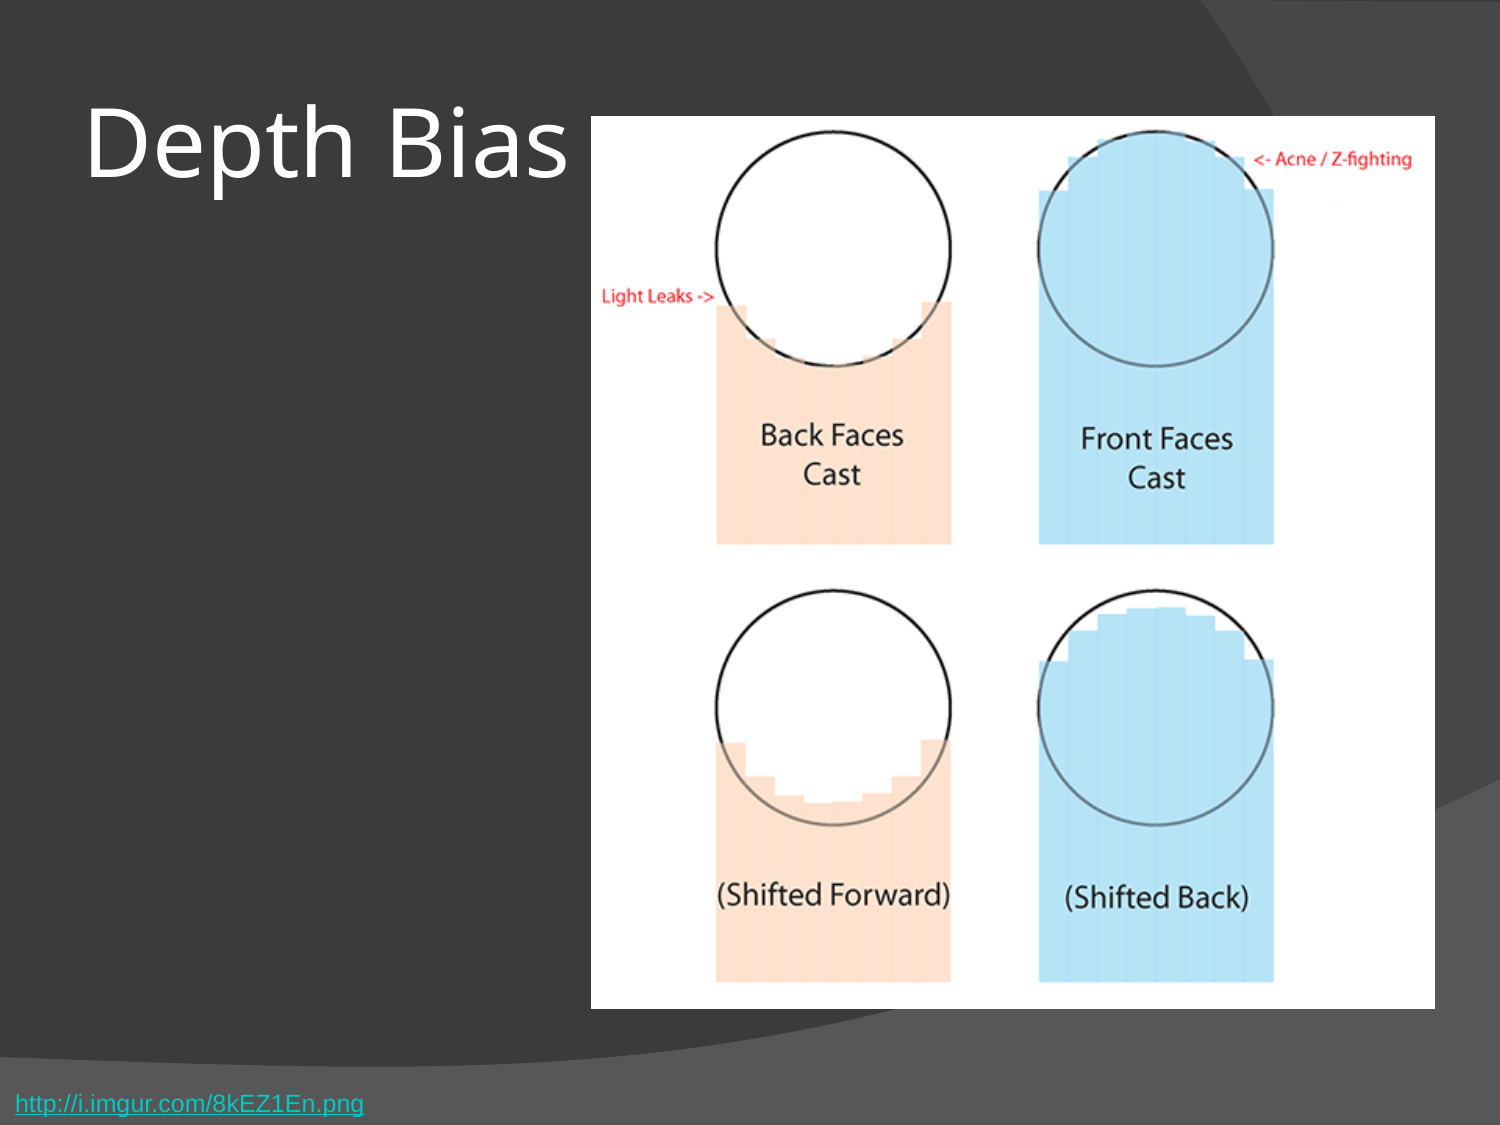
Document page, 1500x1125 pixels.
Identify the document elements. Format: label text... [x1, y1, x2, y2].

picture [590, 116, 1436, 1009]
title Depth Bias [75, 45, 1300, 233]
text_box http://i.imgur.com/8kEZ1En.png [0, 1079, 1188, 1125]
